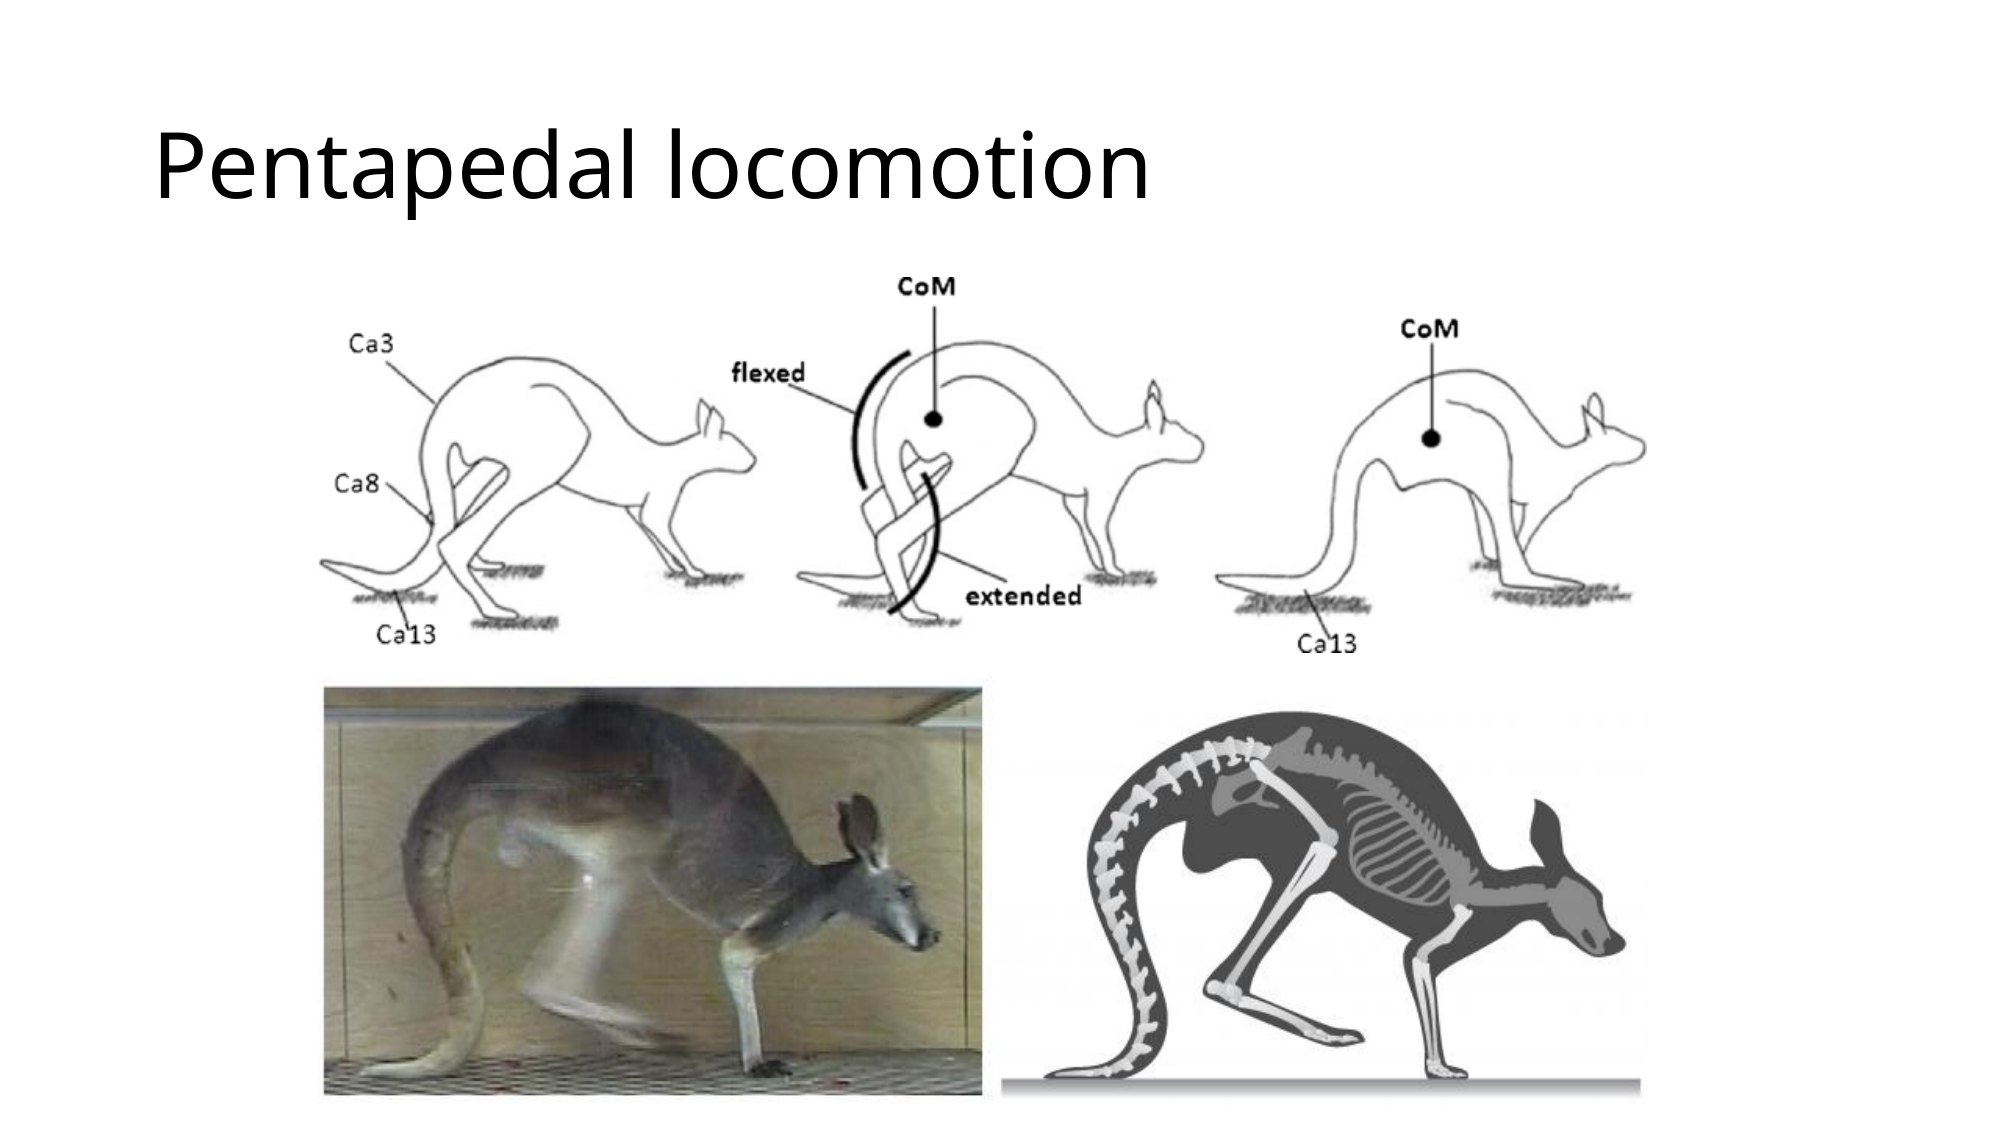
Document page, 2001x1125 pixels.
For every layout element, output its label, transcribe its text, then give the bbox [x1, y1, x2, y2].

picture [318, 677, 1647, 1105]
picture [318, 277, 1647, 653]
title Pentapedal locomotion [137, 59, 1863, 278]
